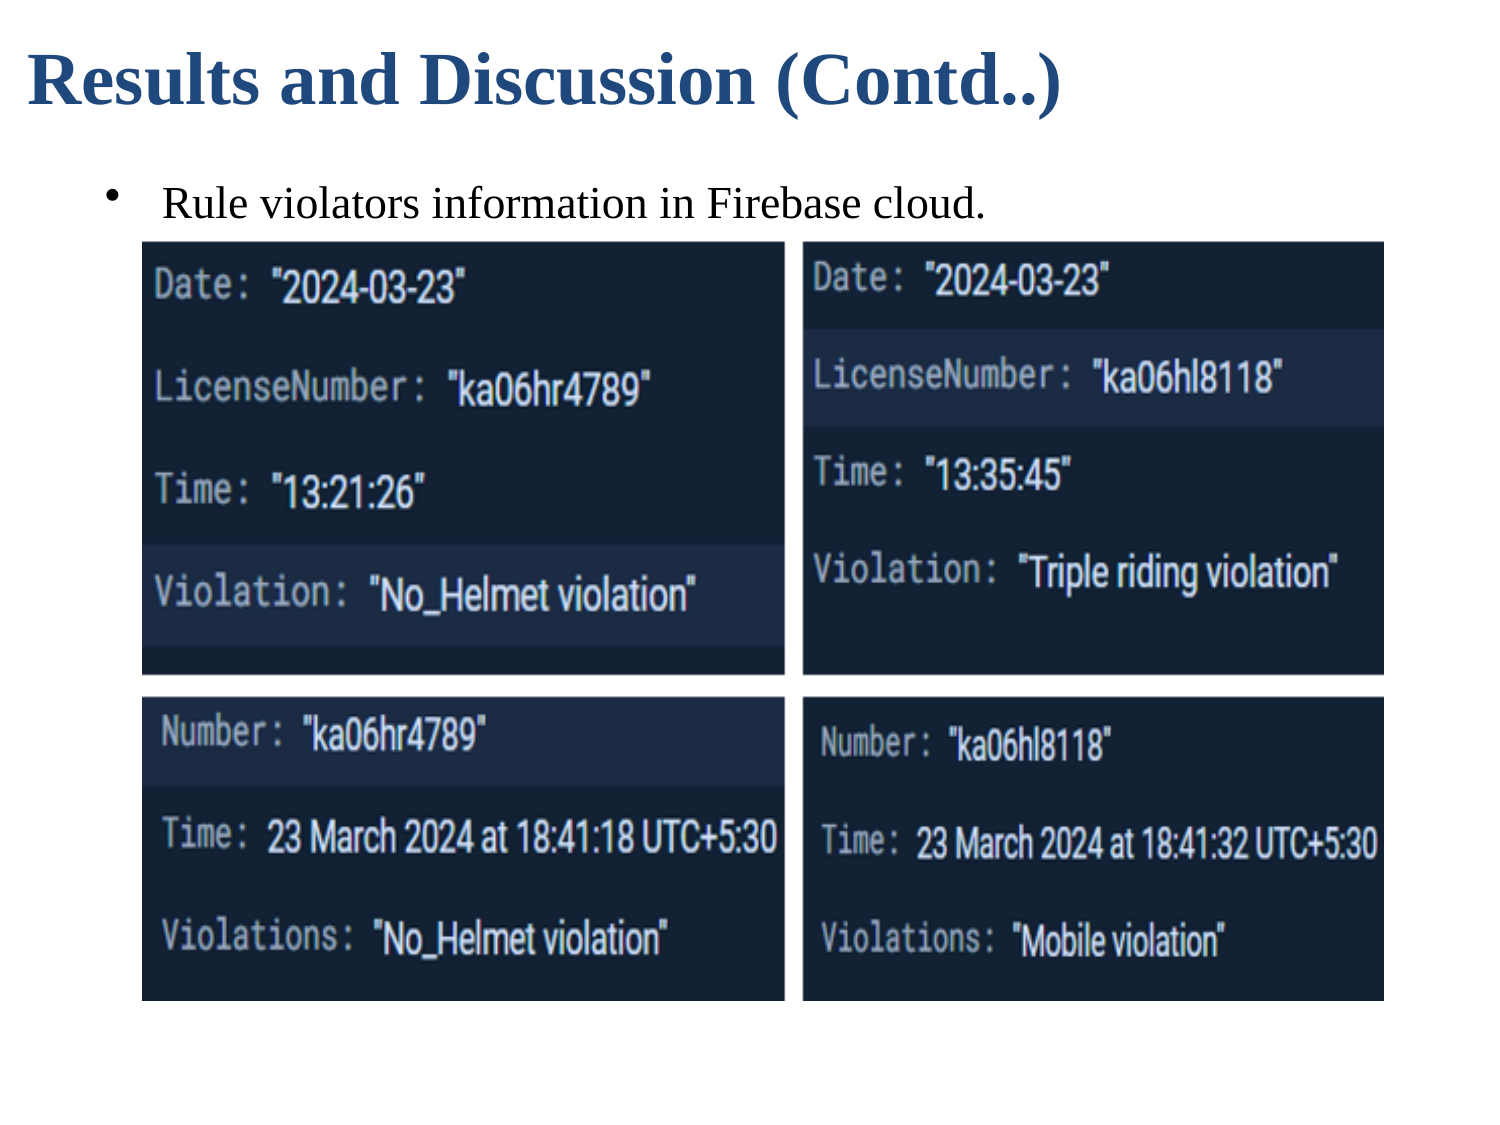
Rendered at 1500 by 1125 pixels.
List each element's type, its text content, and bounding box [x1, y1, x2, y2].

text_box Rule violators information in Firebase cloud. [89, 165, 1411, 236]
title Results and Discussion (Contd..) [12, 24, 1363, 125]
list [141, 240, 1384, 1001]
